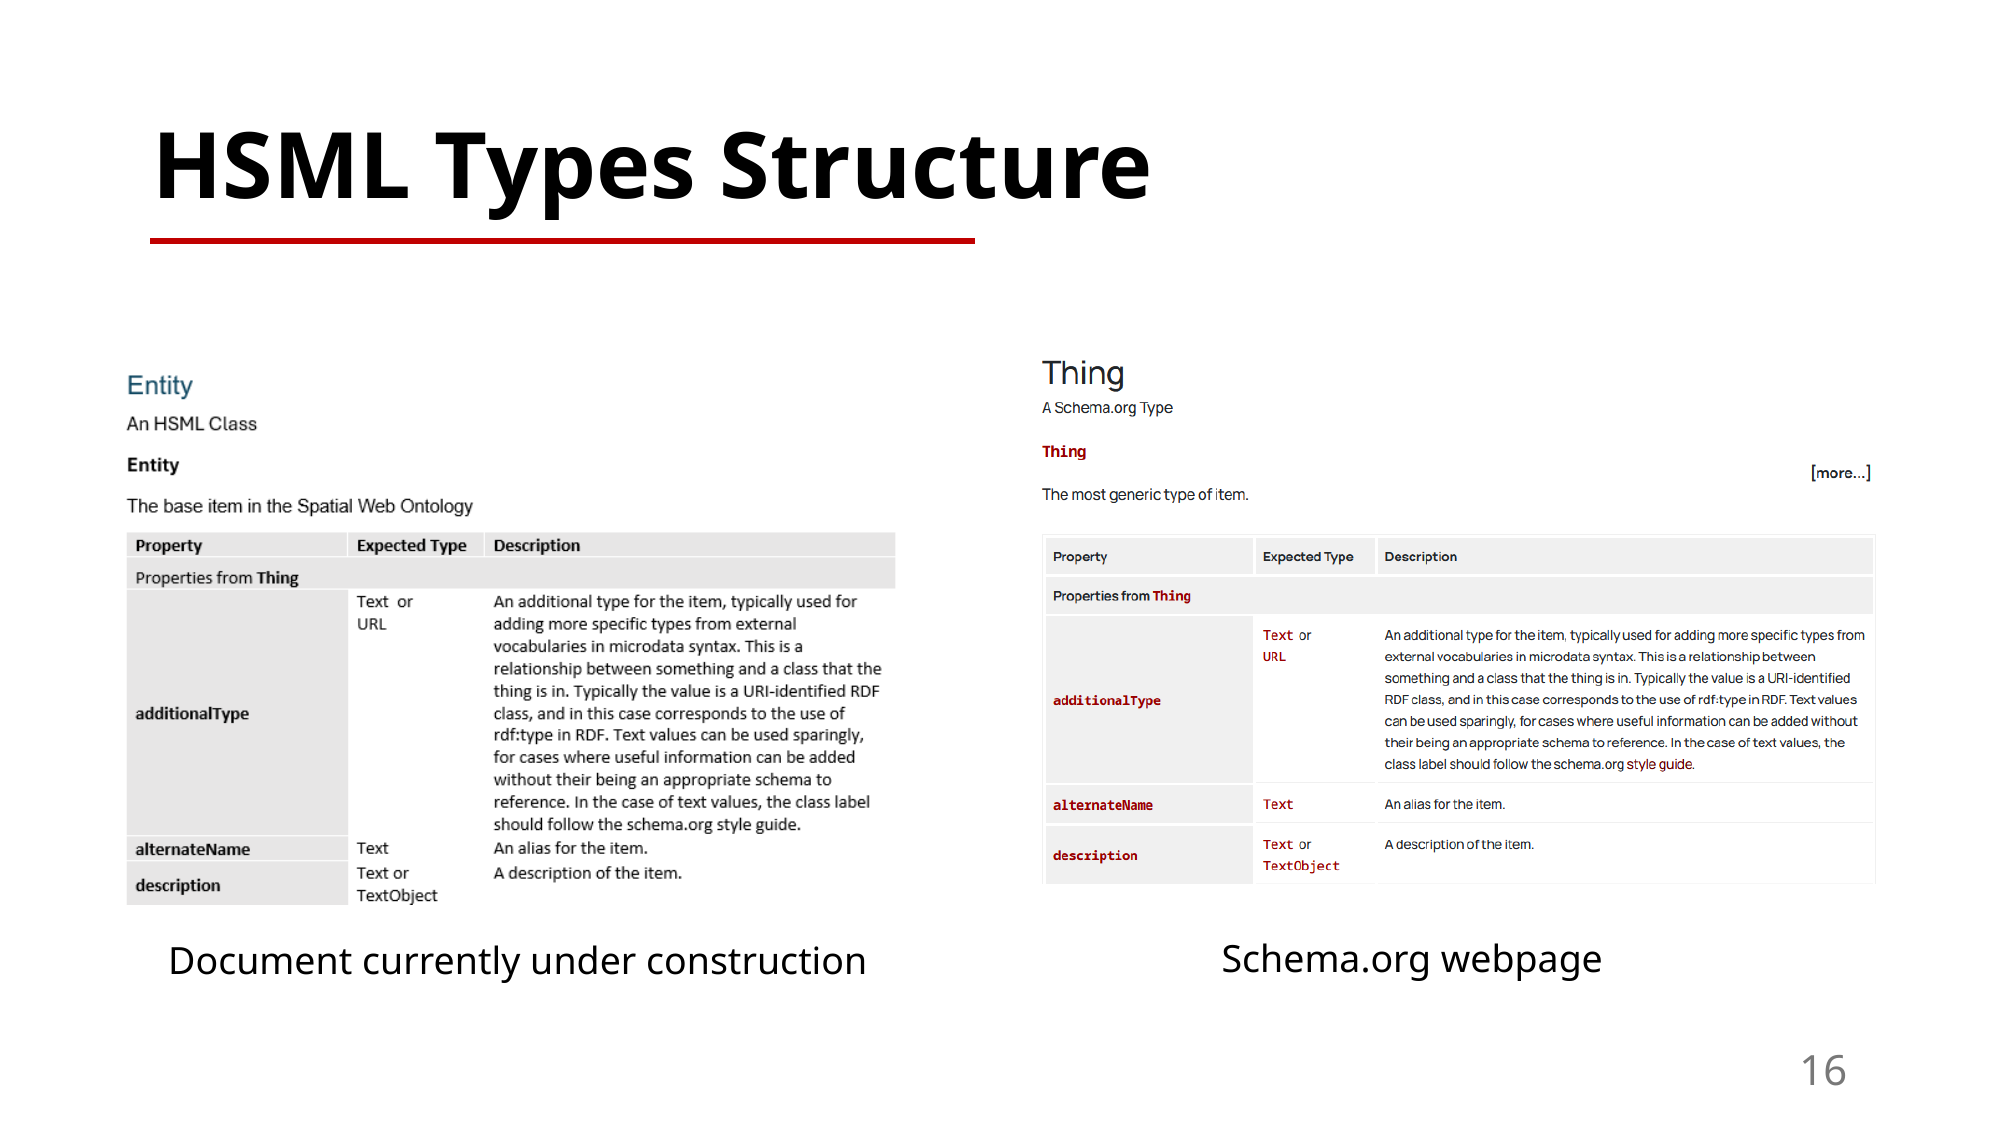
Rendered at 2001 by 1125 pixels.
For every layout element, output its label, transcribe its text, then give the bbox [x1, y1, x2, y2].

text_box Document currently under construction [61, 934, 975, 1035]
picture [1035, 332, 1888, 885]
text_box Schema.org webpage [955, 932, 1870, 1032]
title HSML Types Structure [137, 59, 1863, 278]
picture [60, 332, 976, 906]
slide_number 16 [1412, 1042, 1863, 1103]
